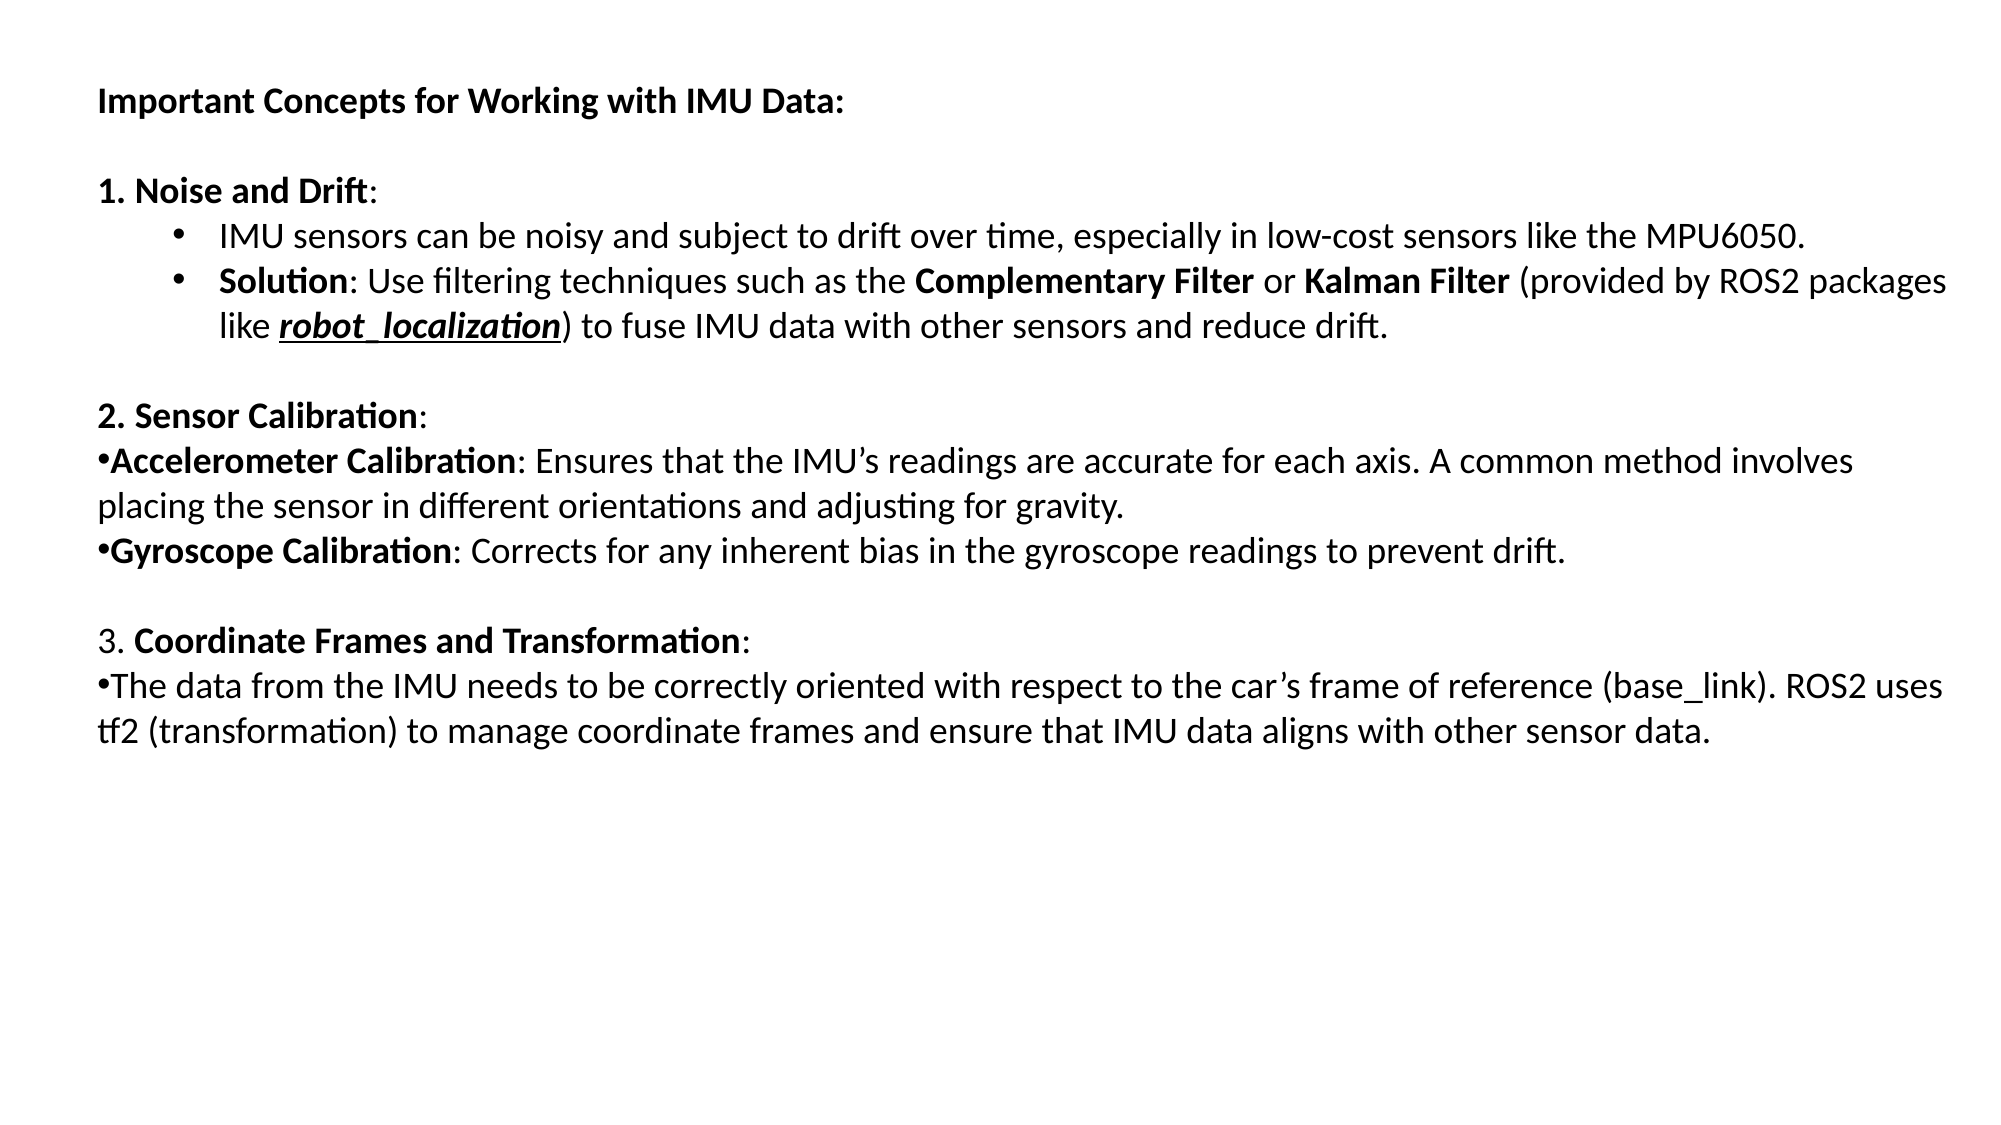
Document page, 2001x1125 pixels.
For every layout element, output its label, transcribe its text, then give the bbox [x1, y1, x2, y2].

text_box Important Concepts for Working with IMU Data: 1. Noise and Drift: IMU sensors can be noisy and subject to drift over time, especially in low-cost sensors like the MPU6050. Solution: Use filtering techniques such as the Complementary Filter or Kalman Filter (provided by ROS2 packages like robot_localization) to fuse IMU data with other sensors and reduce drift. 2. Sensor Calibration: Accelerometer Calibration: Ensures that the IMU’s readings are accurate for each axis. A common method involves placing the sensor in different orientations and adjusting for gravity. Gyroscope Calibration: Corrects for any inherent bias in the gyroscope readings to prevent drift. 3. Coordinate Frames and Transformation: The data from the IMU needs to be correctly oriented with respect to the car’s frame of reference (base_link). ROS2 uses tf2 (transformation) to manage coordinate frames and ensure that IMU data aligns with other sensor data. [82, 68, 1966, 939]
